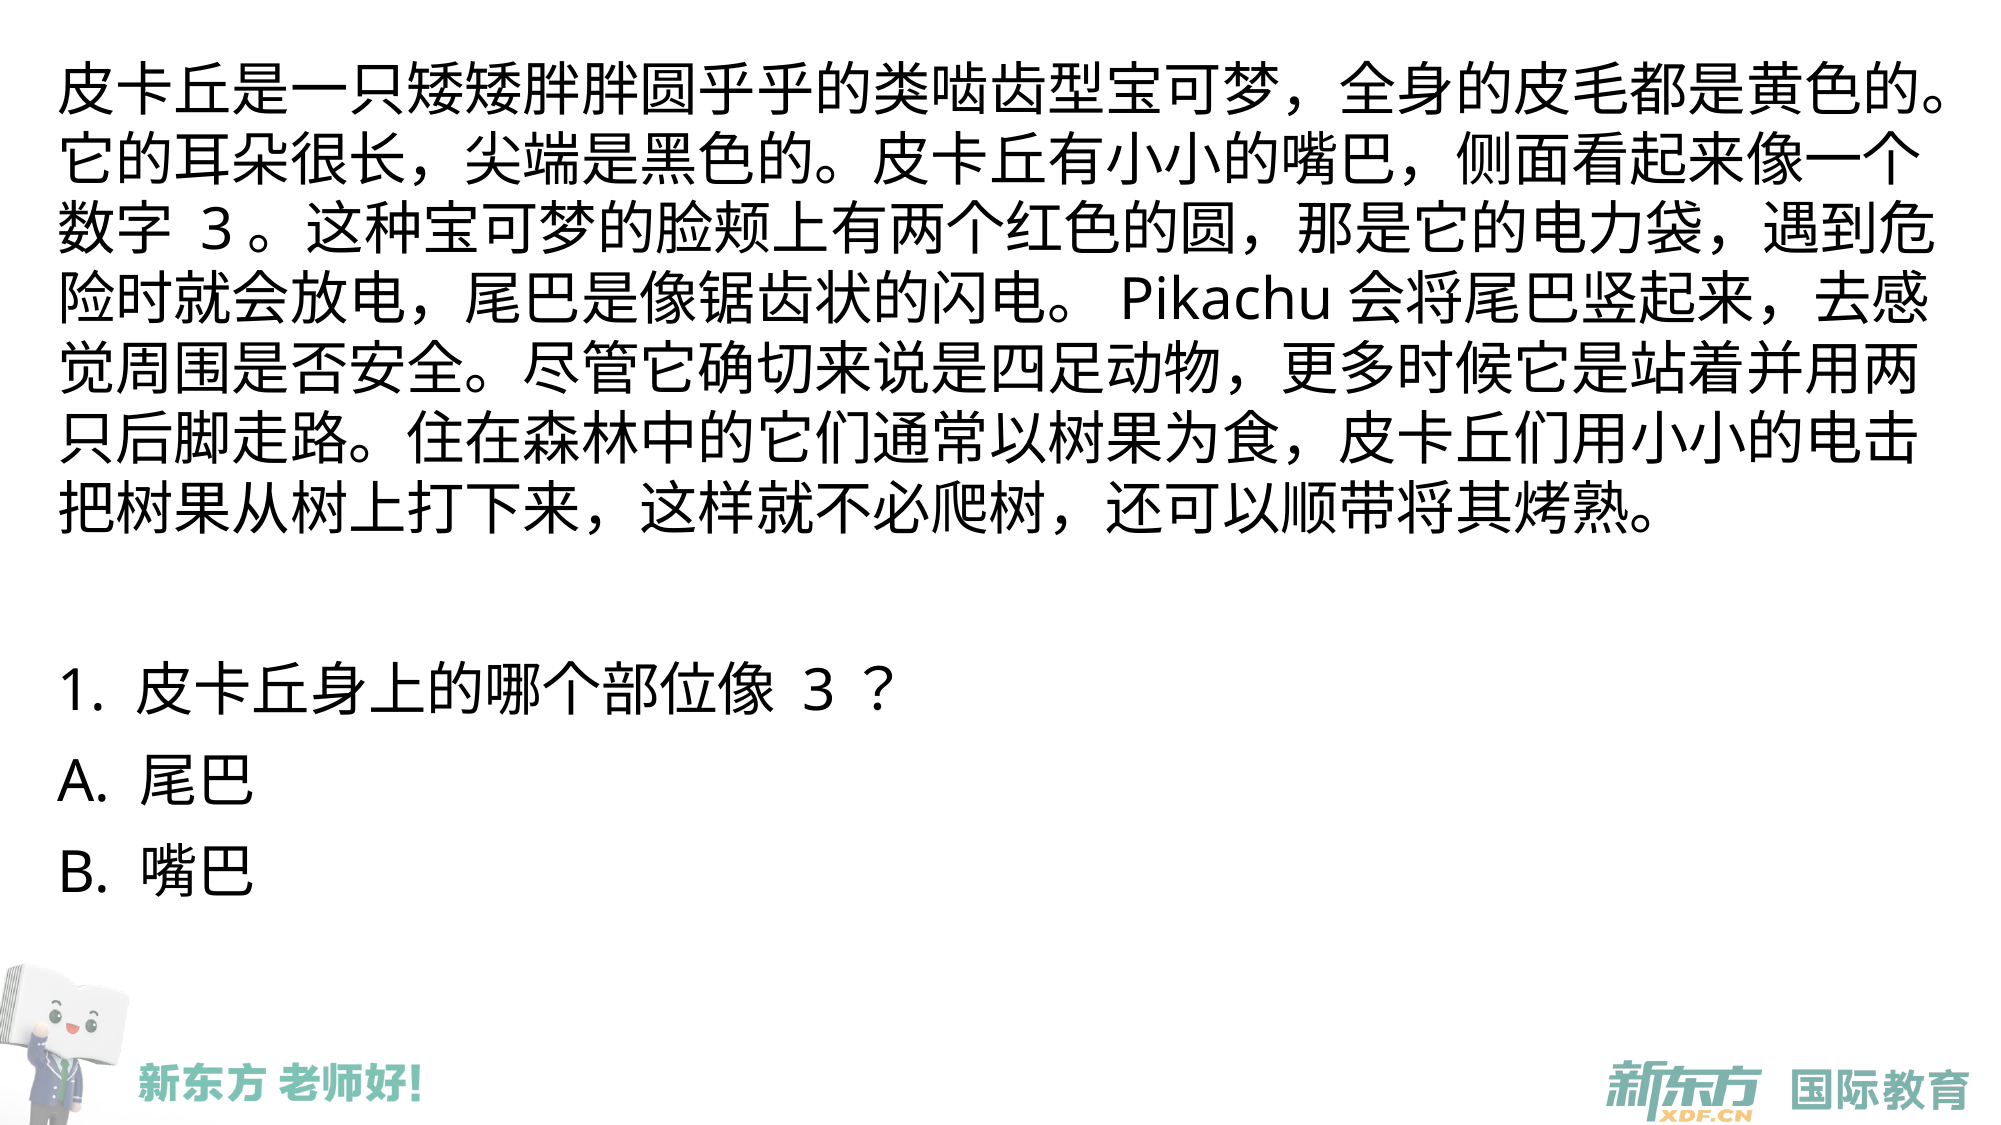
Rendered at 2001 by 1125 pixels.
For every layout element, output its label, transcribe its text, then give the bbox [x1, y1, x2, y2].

table_cell 20 [1572, 1036, 2000, 1125]
list 皮卡丘是一只矮矮胖胖圆乎乎的类啮齿型宝可梦，全身的皮毛都是黄色的。它的耳朵很长，尖端是黑色的。皮卡丘有小小的嘴巴，侧面看起来像一个数字 3。这种宝可梦的脸颊上有两个红色的圆，那是它的电力袋，遇到危险时就会放电，尾巴是像锯齿状的闪电。Pikachu会将尾巴竖起来，去感觉周围是否安全。尽管它确切来说是四足动物，更多时候它是站着并用两只后脚走路。住在森林中的它们通常以树果为食，皮卡丘们用小小的电击把树果从树上打下来，这样就不必爬树，还可以顺带将其烤熟。 1. 皮卡丘身上的哪个部位像 3？ A. 尾巴 B. 嘴巴 [42, 44, 1958, 1031]
table_cell 20 [138, 1062, 420, 1102]
